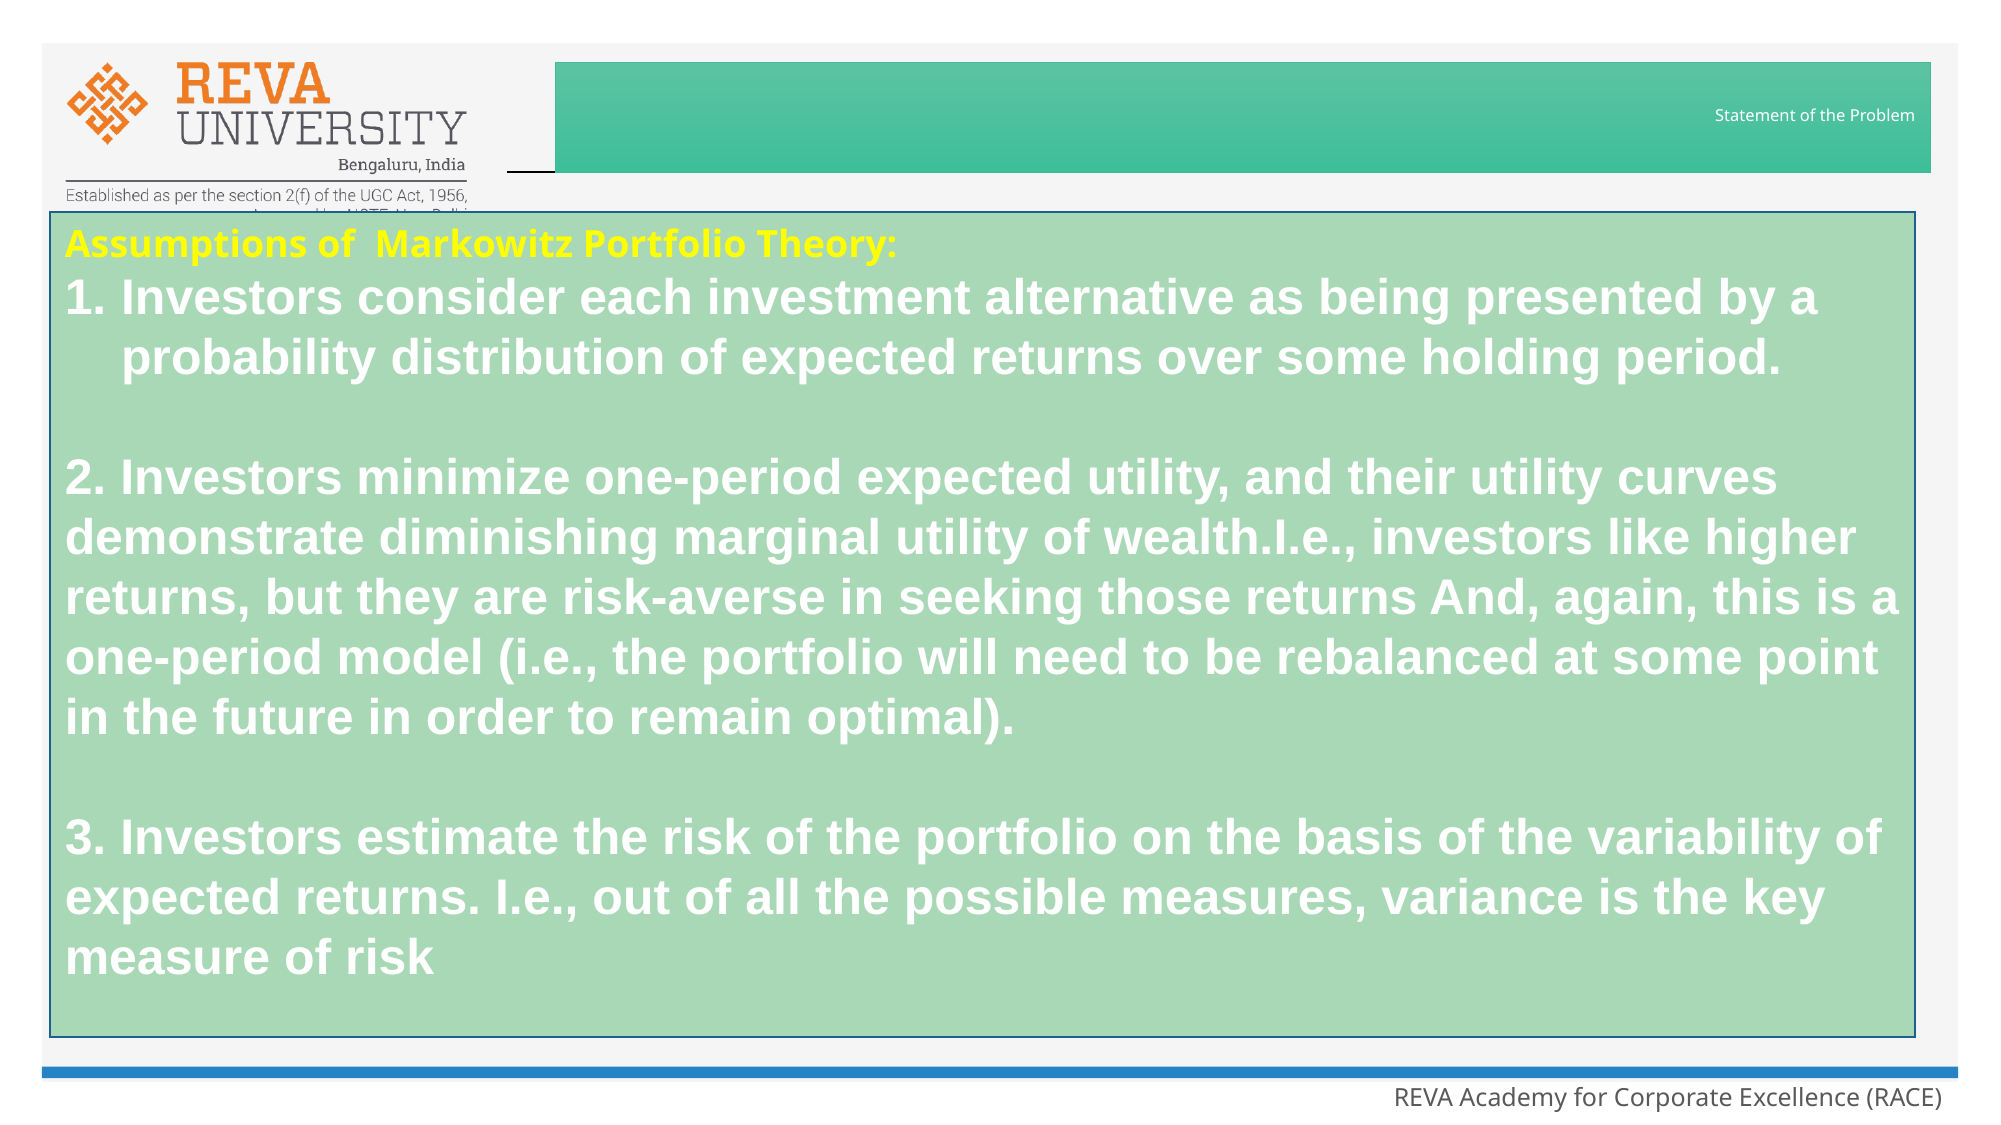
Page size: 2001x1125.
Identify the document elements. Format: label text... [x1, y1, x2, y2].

picture [65, 62, 467, 211]
text_box Assumptions of Markowitz Portfolio Theory: Investors consider each investment alternative as being presented by a probability distribution of expected returns over some holding period. 2. Investors minimize one-period expected utility, and their utility curves demonstrate diminishing marginal utility of wealth.I.e., investors like higher returns, but they are risk-averse in seeking those returns And, again, this is a one-period model (i.e., the portfolio will need to be rebalanced at some point in the future in order to remain optimal). 3. Investors estimate the risk of the portfolio on the basis of the variability of expected returns. I.e., out of all the possible measures, variance is the key measure of risk [49, 211, 1916, 1038]
title Statement of the Problem [555, 62, 1931, 173]
